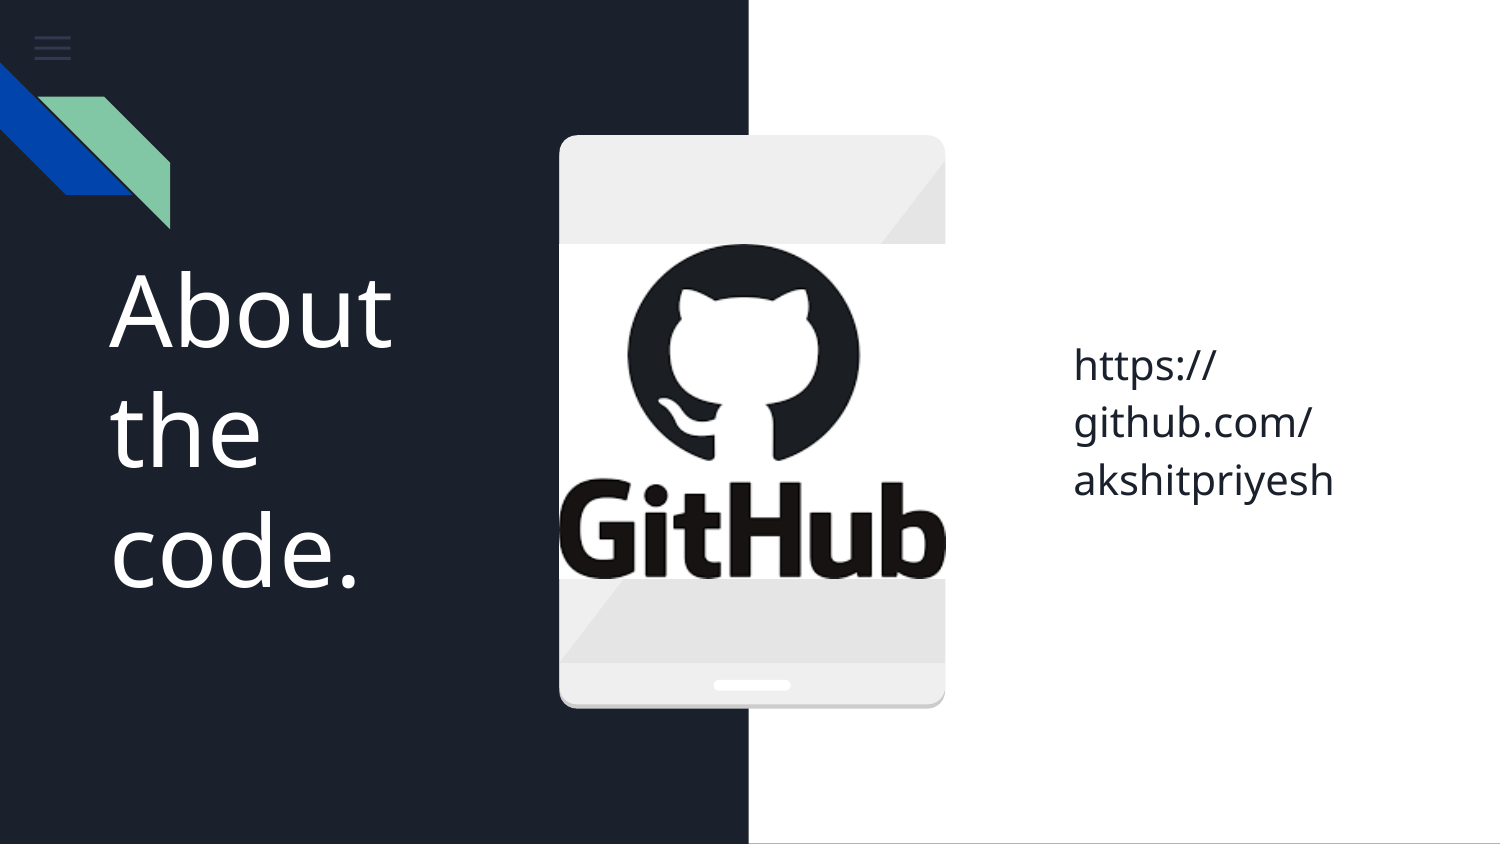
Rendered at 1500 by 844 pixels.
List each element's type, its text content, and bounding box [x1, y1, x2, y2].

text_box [559, 134, 946, 242]
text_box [559, 586, 946, 709]
list https://github.com/akshitpriyesh [1058, 315, 1437, 611]
title About the code. [94, 232, 473, 721]
picture [558, 244, 946, 580]
